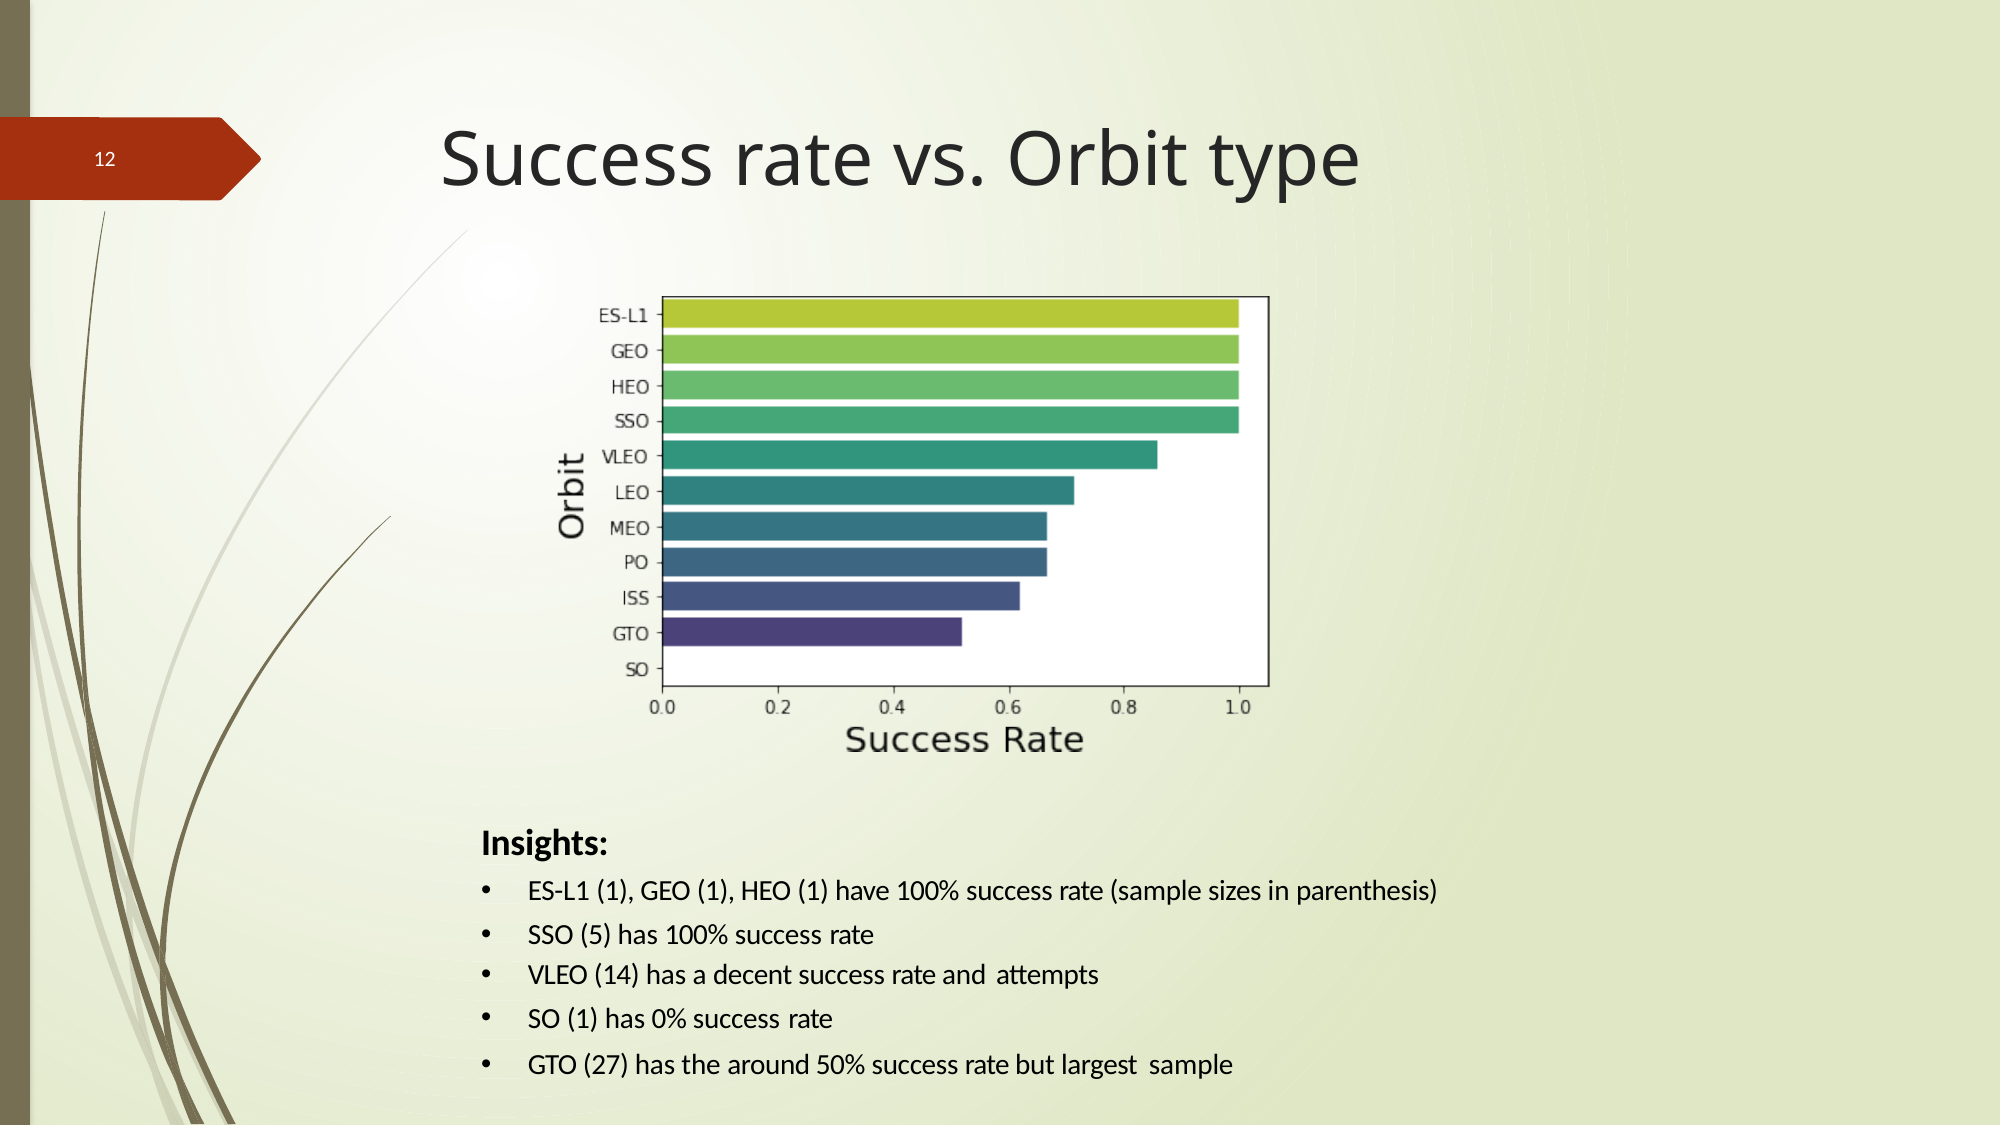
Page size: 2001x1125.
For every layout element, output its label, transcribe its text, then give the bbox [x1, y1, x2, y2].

title Success rate vs. Orbit type [425, 102, 1888, 313]
slide_number 12 [87, 0, 216, 486]
text_box Insights: ES-L1 (1), GEO (1), HEO (1) have 100% success rate (sample sizes in parenthesis) SSO (5) has 100% success rate VLEO (14) has a decent success rate and attempts SO (1) has 0% success rate GTO (27) has the around 50% success rate but largest sample [478, 806, 1699, 1081]
text_box [557, 313, 1270, 752]
